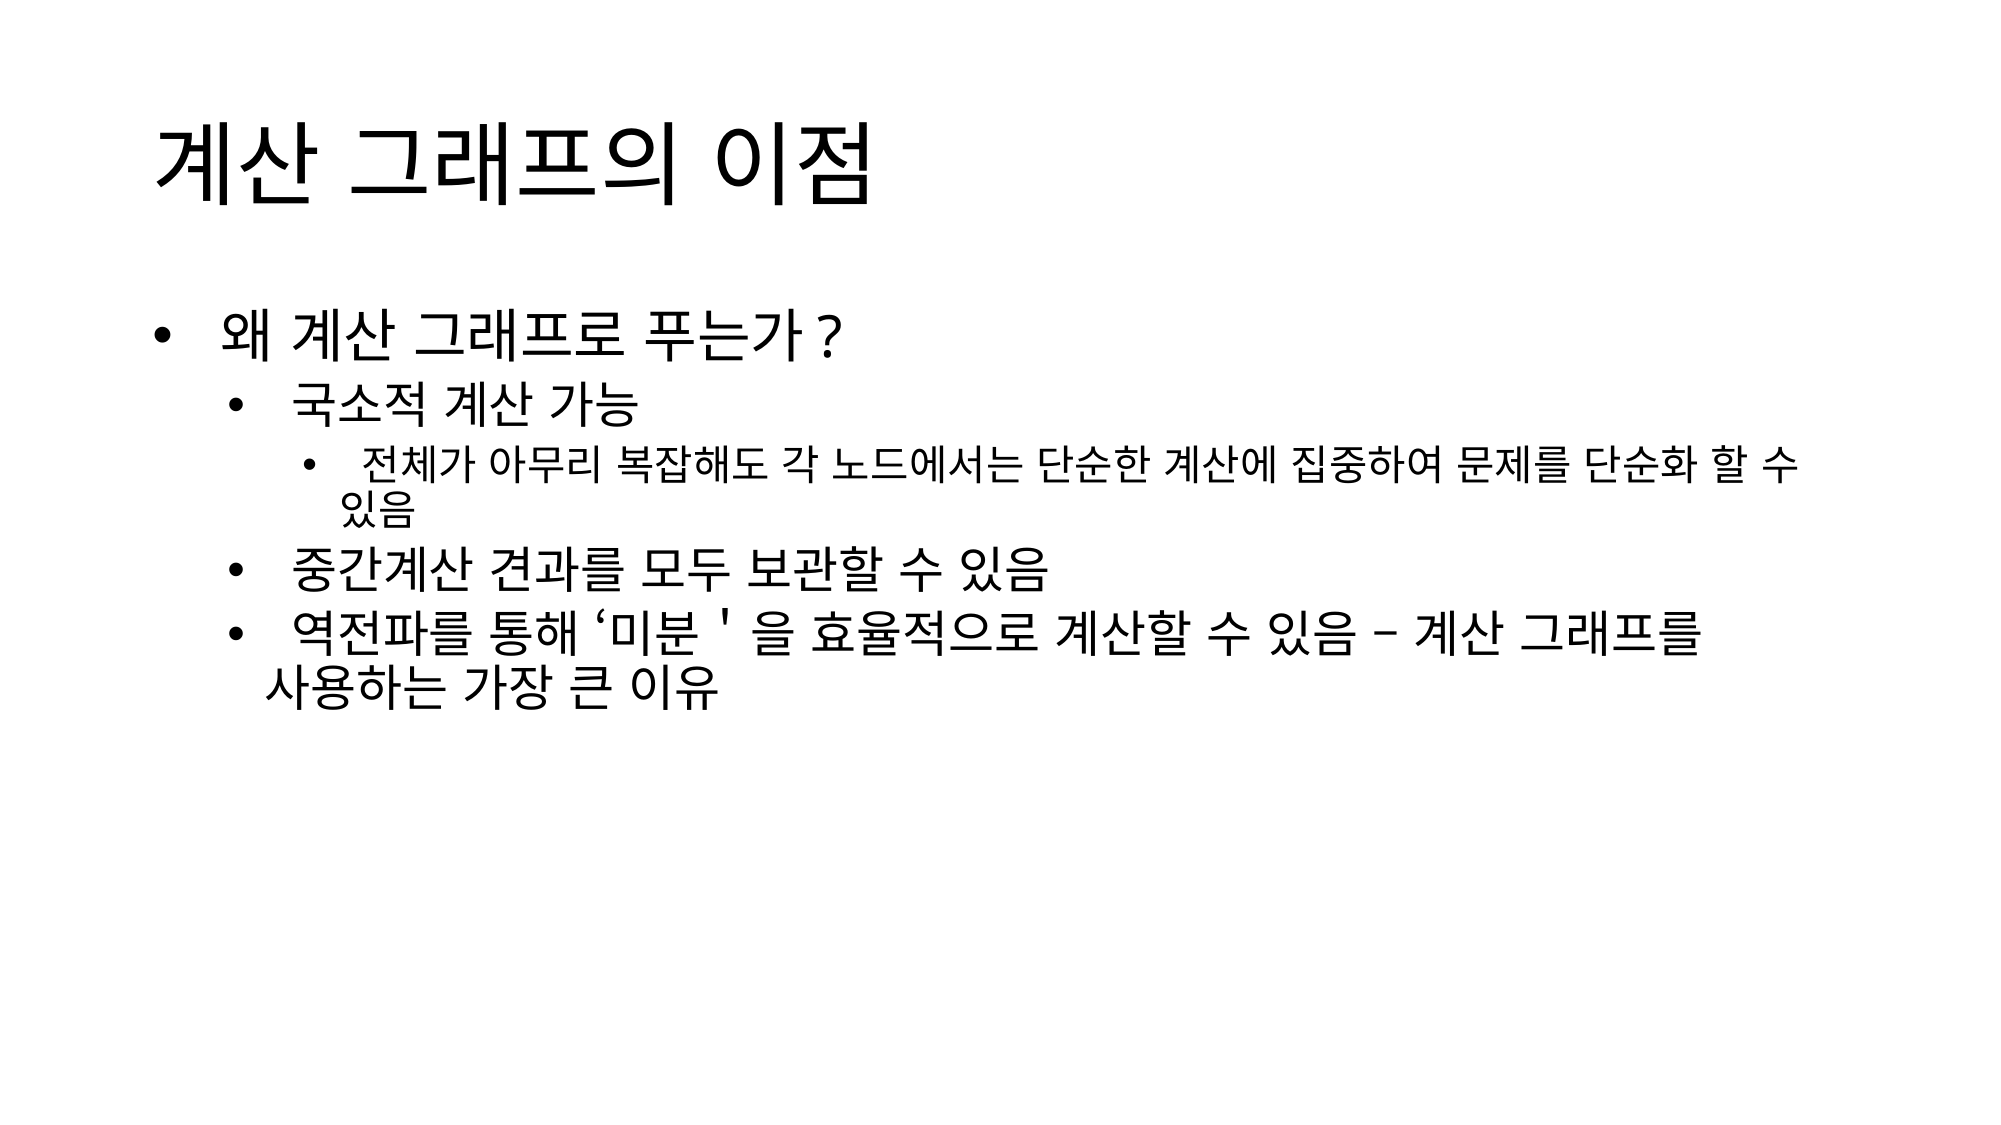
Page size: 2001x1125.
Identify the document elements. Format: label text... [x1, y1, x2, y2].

title 계산 그래프의 이점 [137, 59, 1863, 278]
list 왜 계산 그래프로 푸는가? 국소적 계산 가능 전체가 아무리 복잡해도 각 노드에서는 단순한 계산에 집중하여 문제를 단순화 할 수 있음 중간계산 견과를 모두 보관할 수 있음 역전파를 통해 ‘미분＇을 효율적으로 계산할 수 있음 – 계산 그래프를 사용하는 가장 큰 이유 [137, 299, 1863, 1014]
